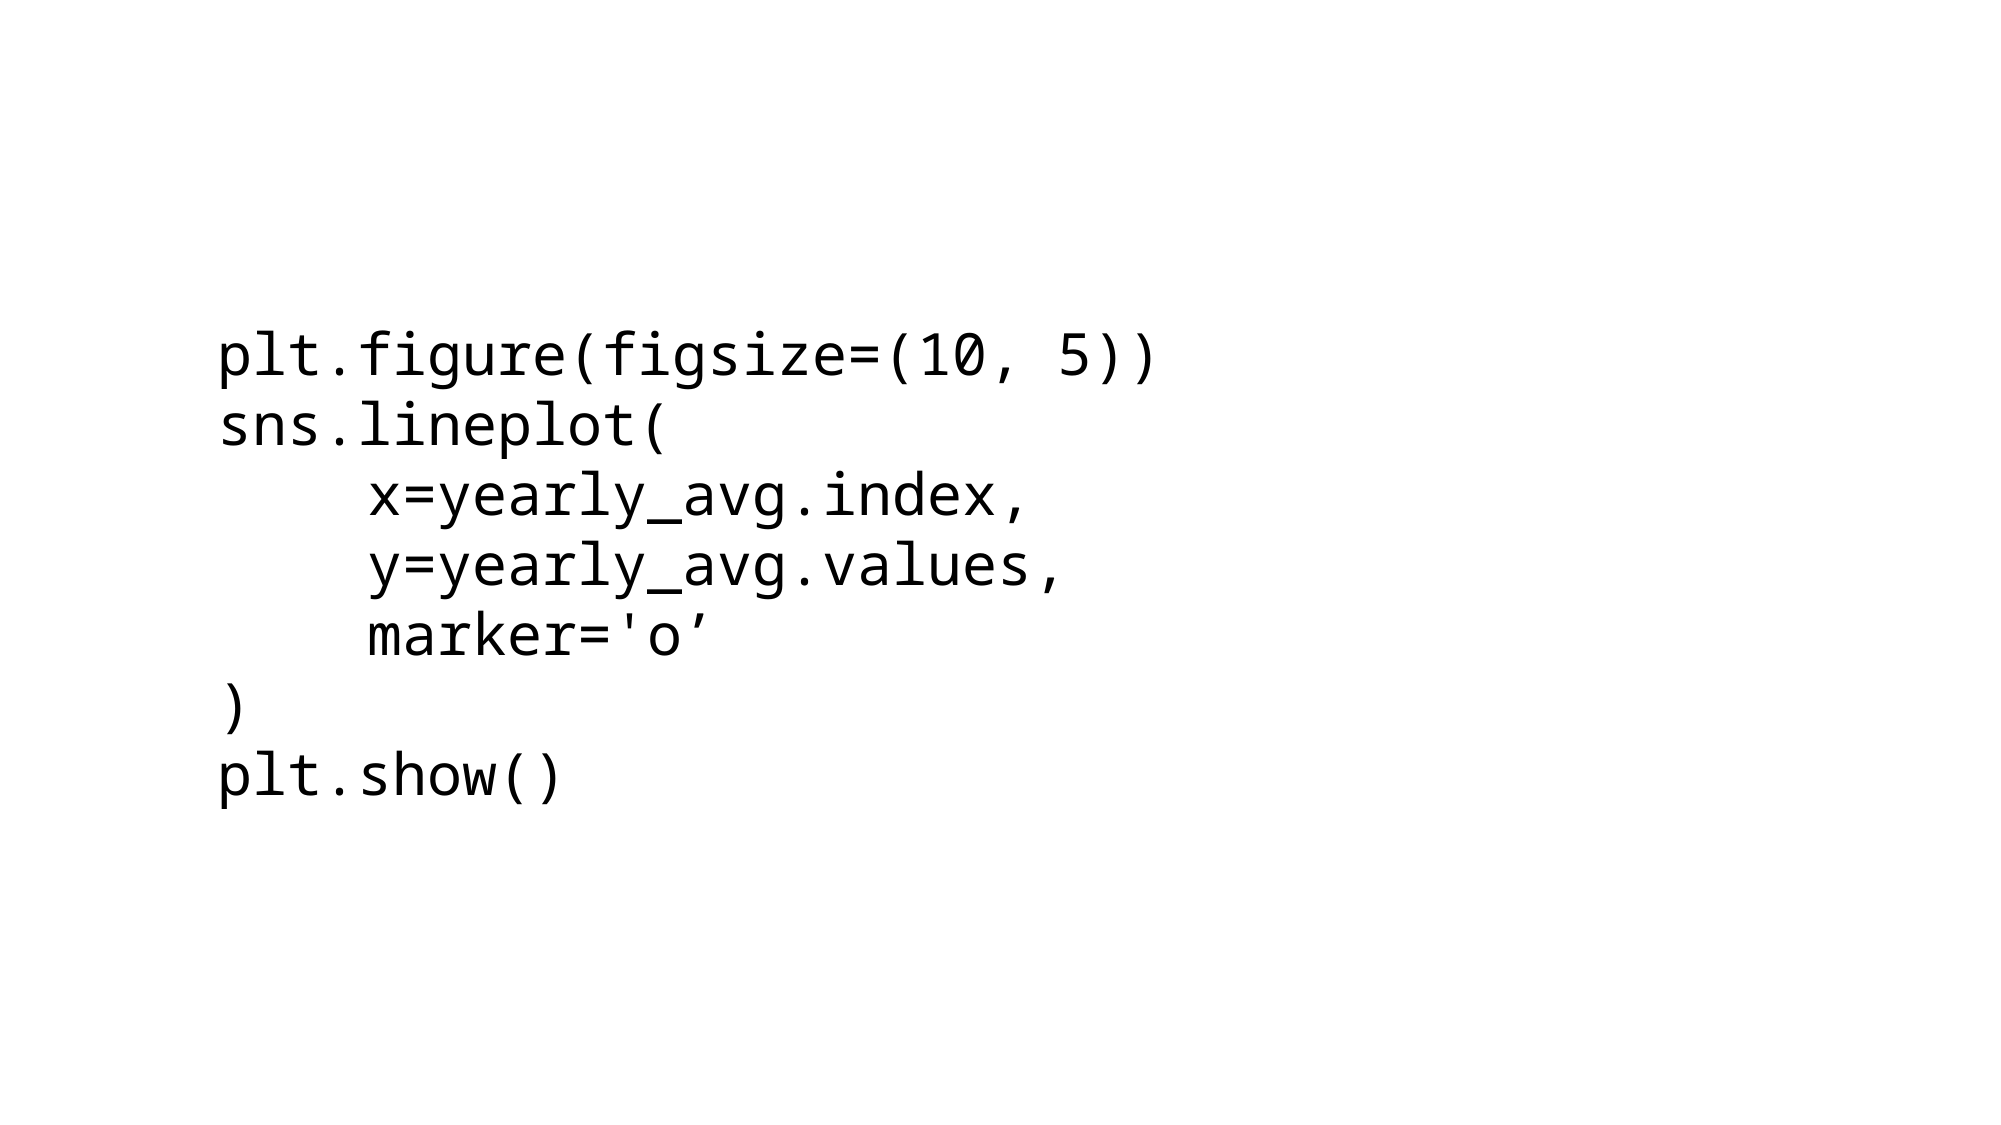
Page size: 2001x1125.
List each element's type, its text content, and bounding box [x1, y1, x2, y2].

text_box plt.figure(figsize=(10, 5)) sns.lineplot( x=yearly_avg.index, y=yearly_avg.values, marker='o’ ) plt.show() [202, 310, 1798, 815]
